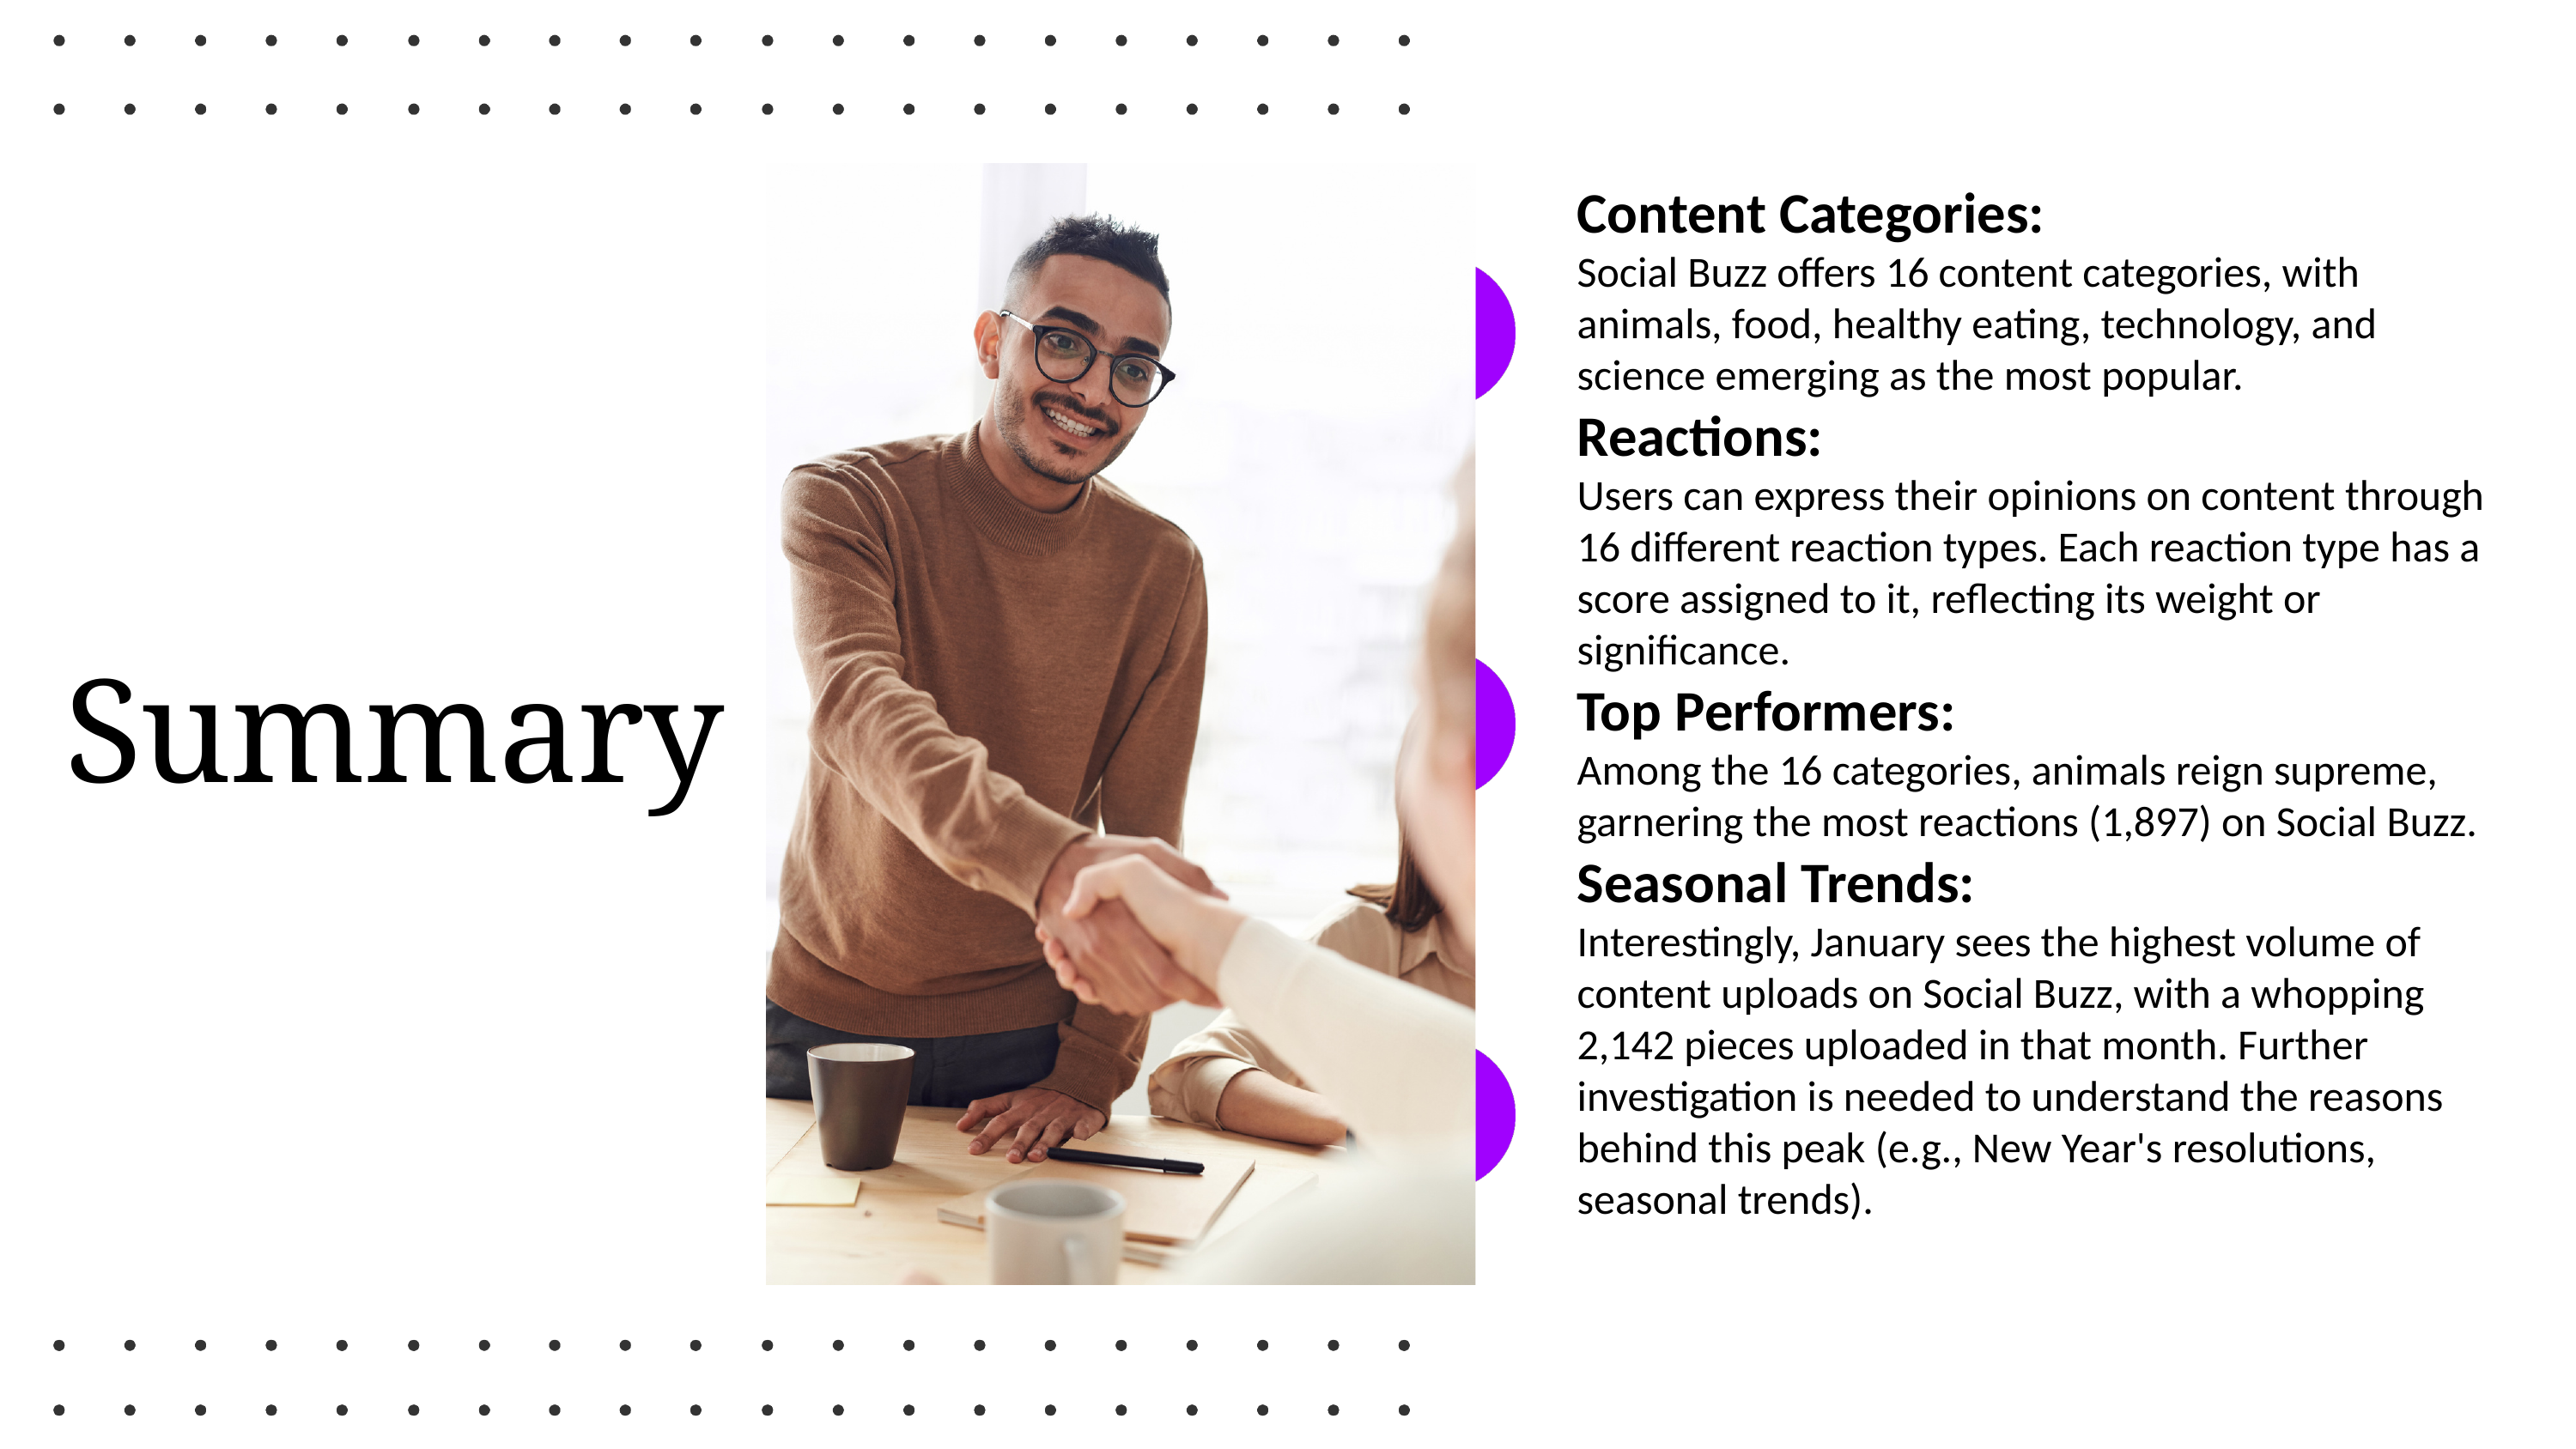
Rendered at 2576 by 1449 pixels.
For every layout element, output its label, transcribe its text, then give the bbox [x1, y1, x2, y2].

text_box Summary [64, 639, 727, 811]
picture [765, 163, 1562, 1286]
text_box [1631, 221, 2432, 345]
text_box Content Categories: Social Buzz offers 16 content categories, with animals, food, healthy eating, technology, and science emerging as the most popular. Reactions: Users can express their opinions on content through 16 different reaction types. Each reaction type has a score assigned to it, reflecting its weight or significance. Top Performers: Among the 16 categories, animals reign supreme, garnering the most reactions (1,897) on Social Buzz. Seasonal Trends: Interestingly, January sees the highest volume of content uploads on Social Buzz, with a whopping 2,142 pieces uploaded in that month. Further investigation is needed to understand the reasons behind this peak (e.g., New Year's resolutions, seasonal trends). [1564, 169, 2499, 1268]
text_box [1631, 980, 2432, 1104]
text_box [46, 1335, 1414, 1449]
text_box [46, 0, 1414, 118]
